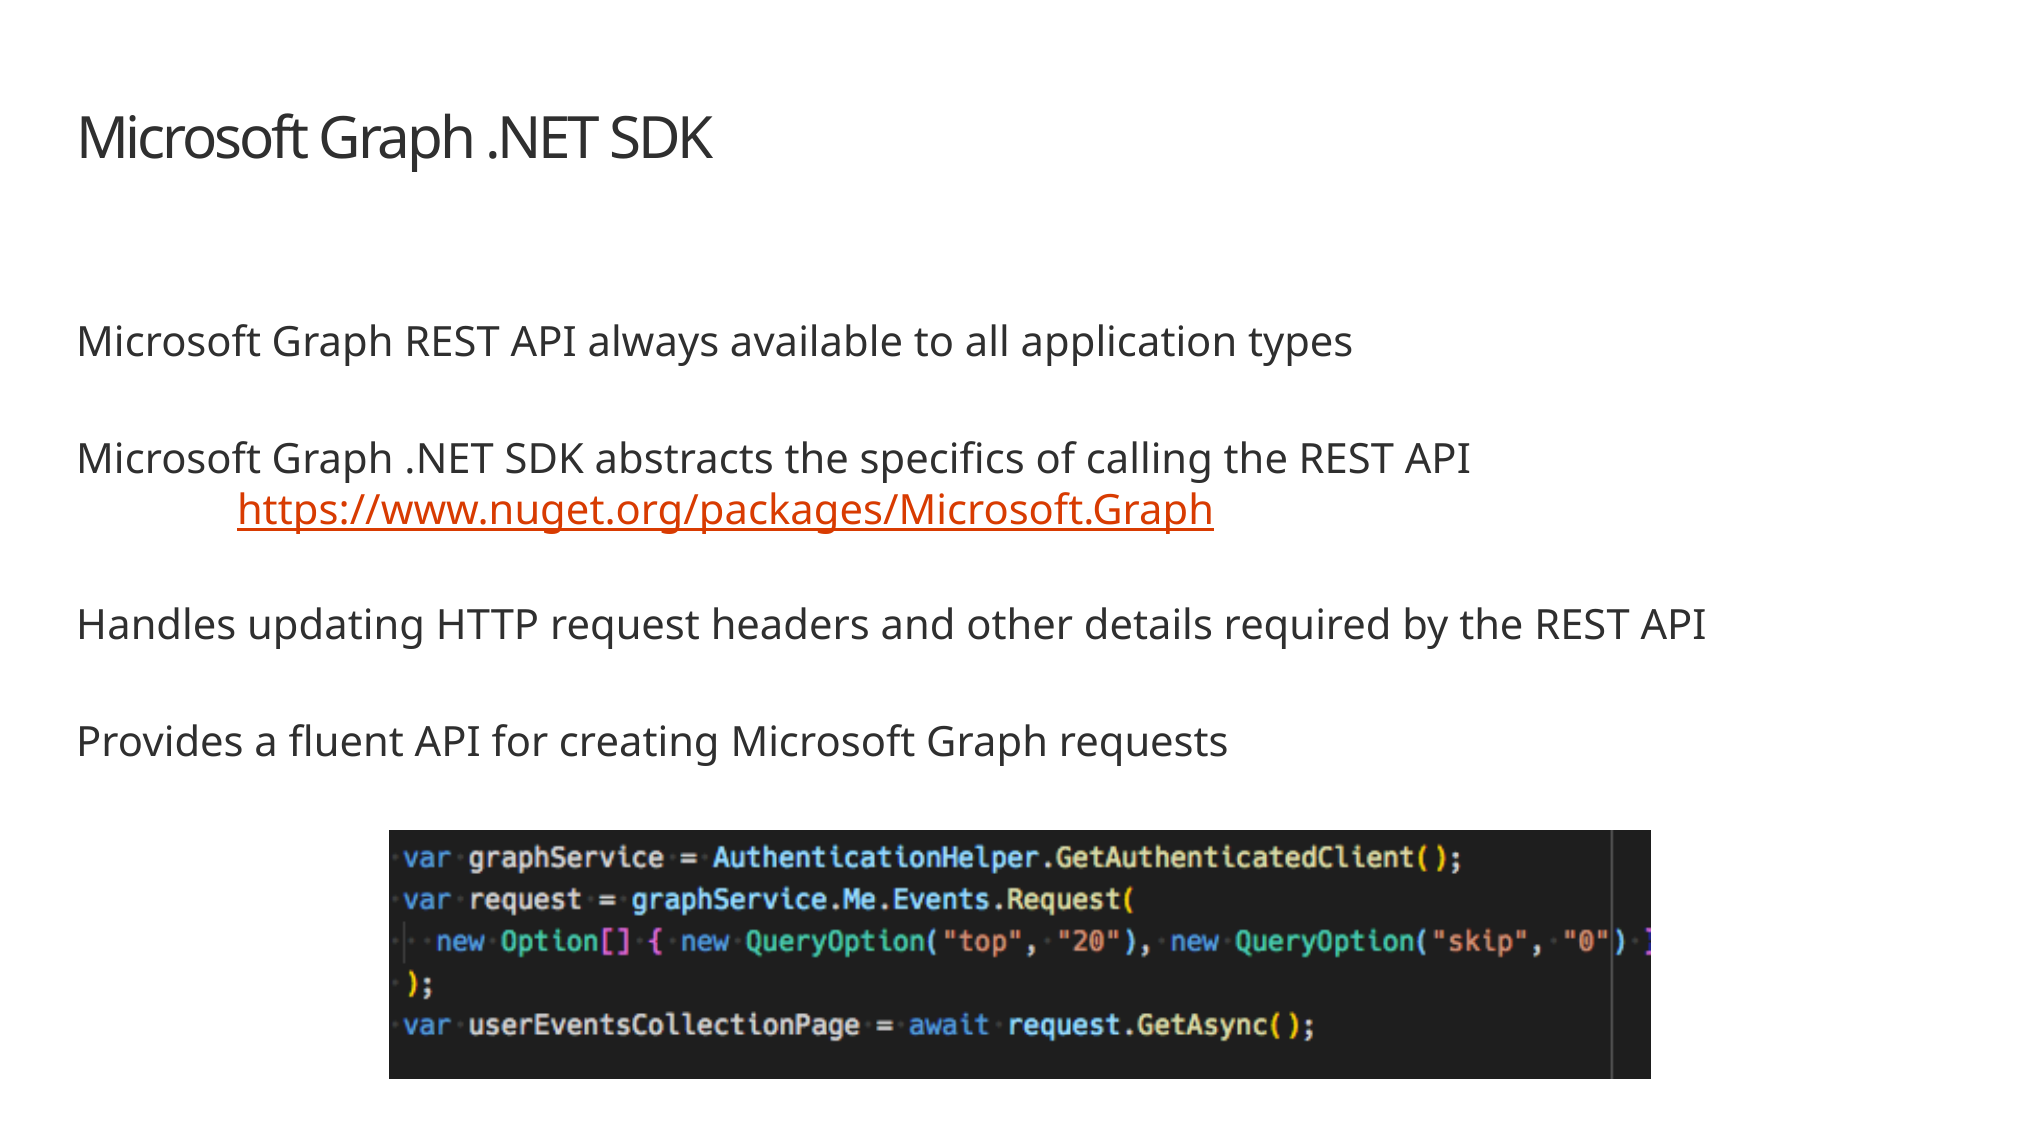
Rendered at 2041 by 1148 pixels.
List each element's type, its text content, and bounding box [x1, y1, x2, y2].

list Microsoft Graph REST API always available to all application types Microsoft Graph .NET SDK abstracts the specifics of calling the REST API https://www.nuget.org/packages/Microsoft.Graph Handles updating HTTP request headers and other details required by the REST API Provides a fluent API for creating Microsoft Graph requests [76, 314, 1969, 780]
picture [389, 829, 1651, 1079]
title Microsoft Graph .NET SDK [76, 103, 1969, 172]
